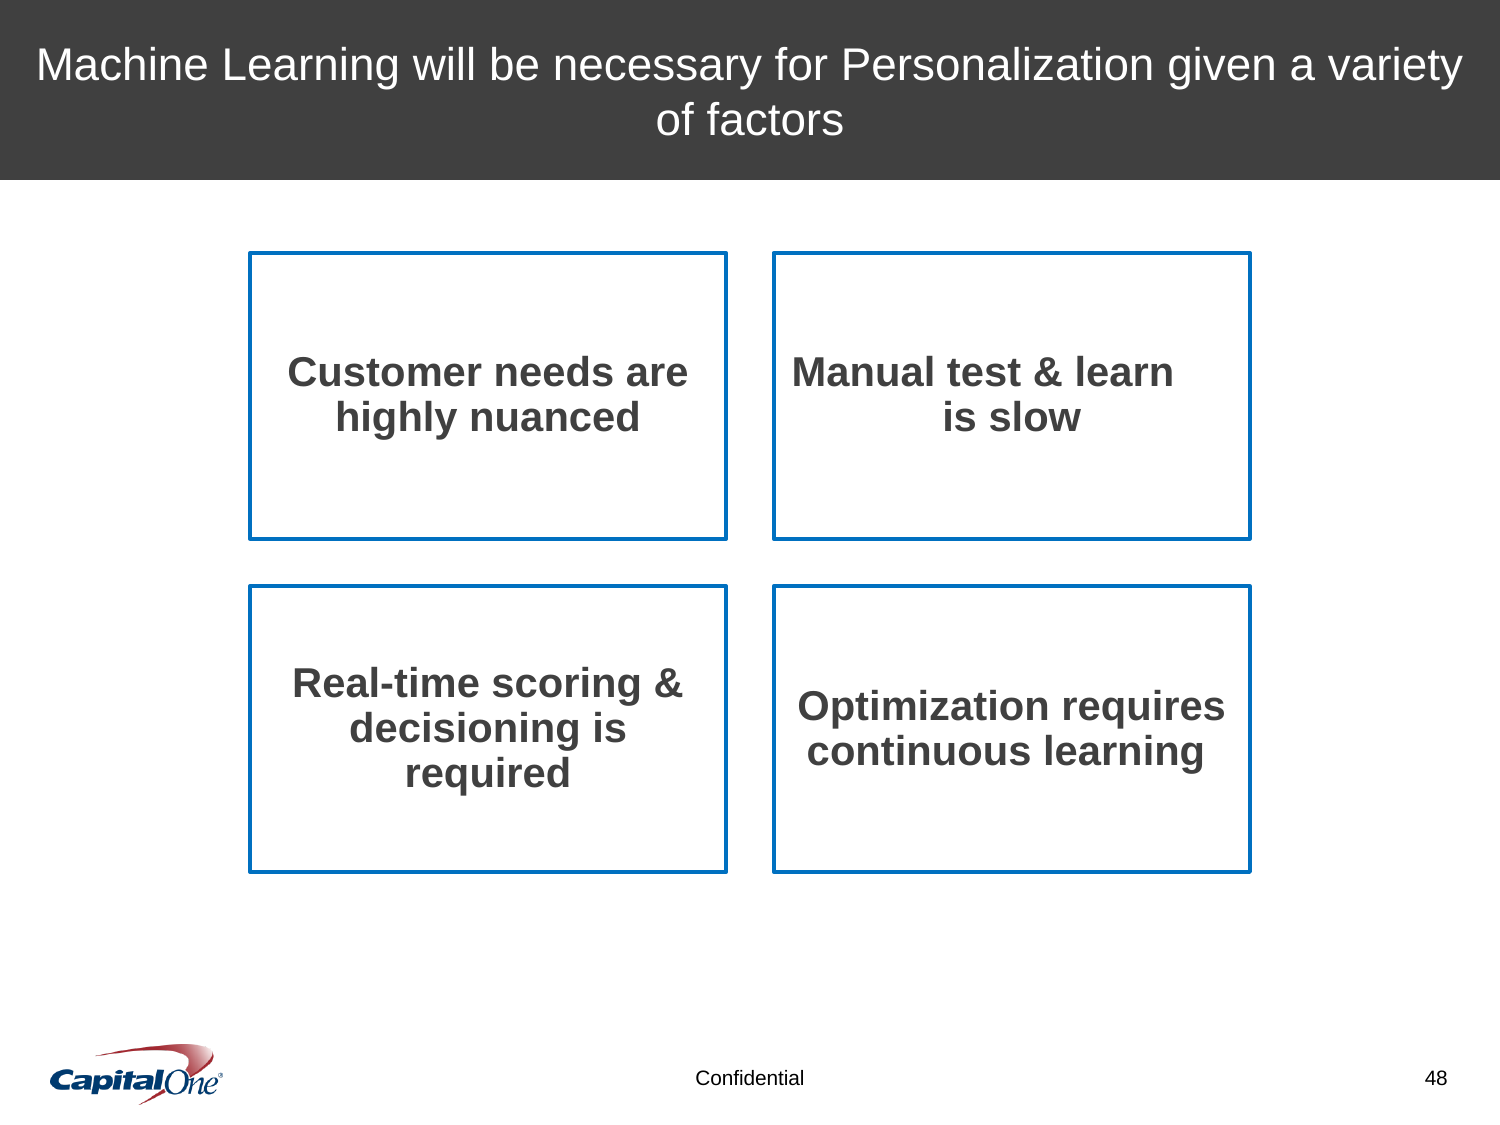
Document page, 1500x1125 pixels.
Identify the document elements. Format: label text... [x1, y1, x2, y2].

picture [50, 1044, 223, 1105]
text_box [249, 228, 1251, 897]
text_box Machine Learning will be necessary for Personalization given a variety of factors [0, 0, 1500, 180]
